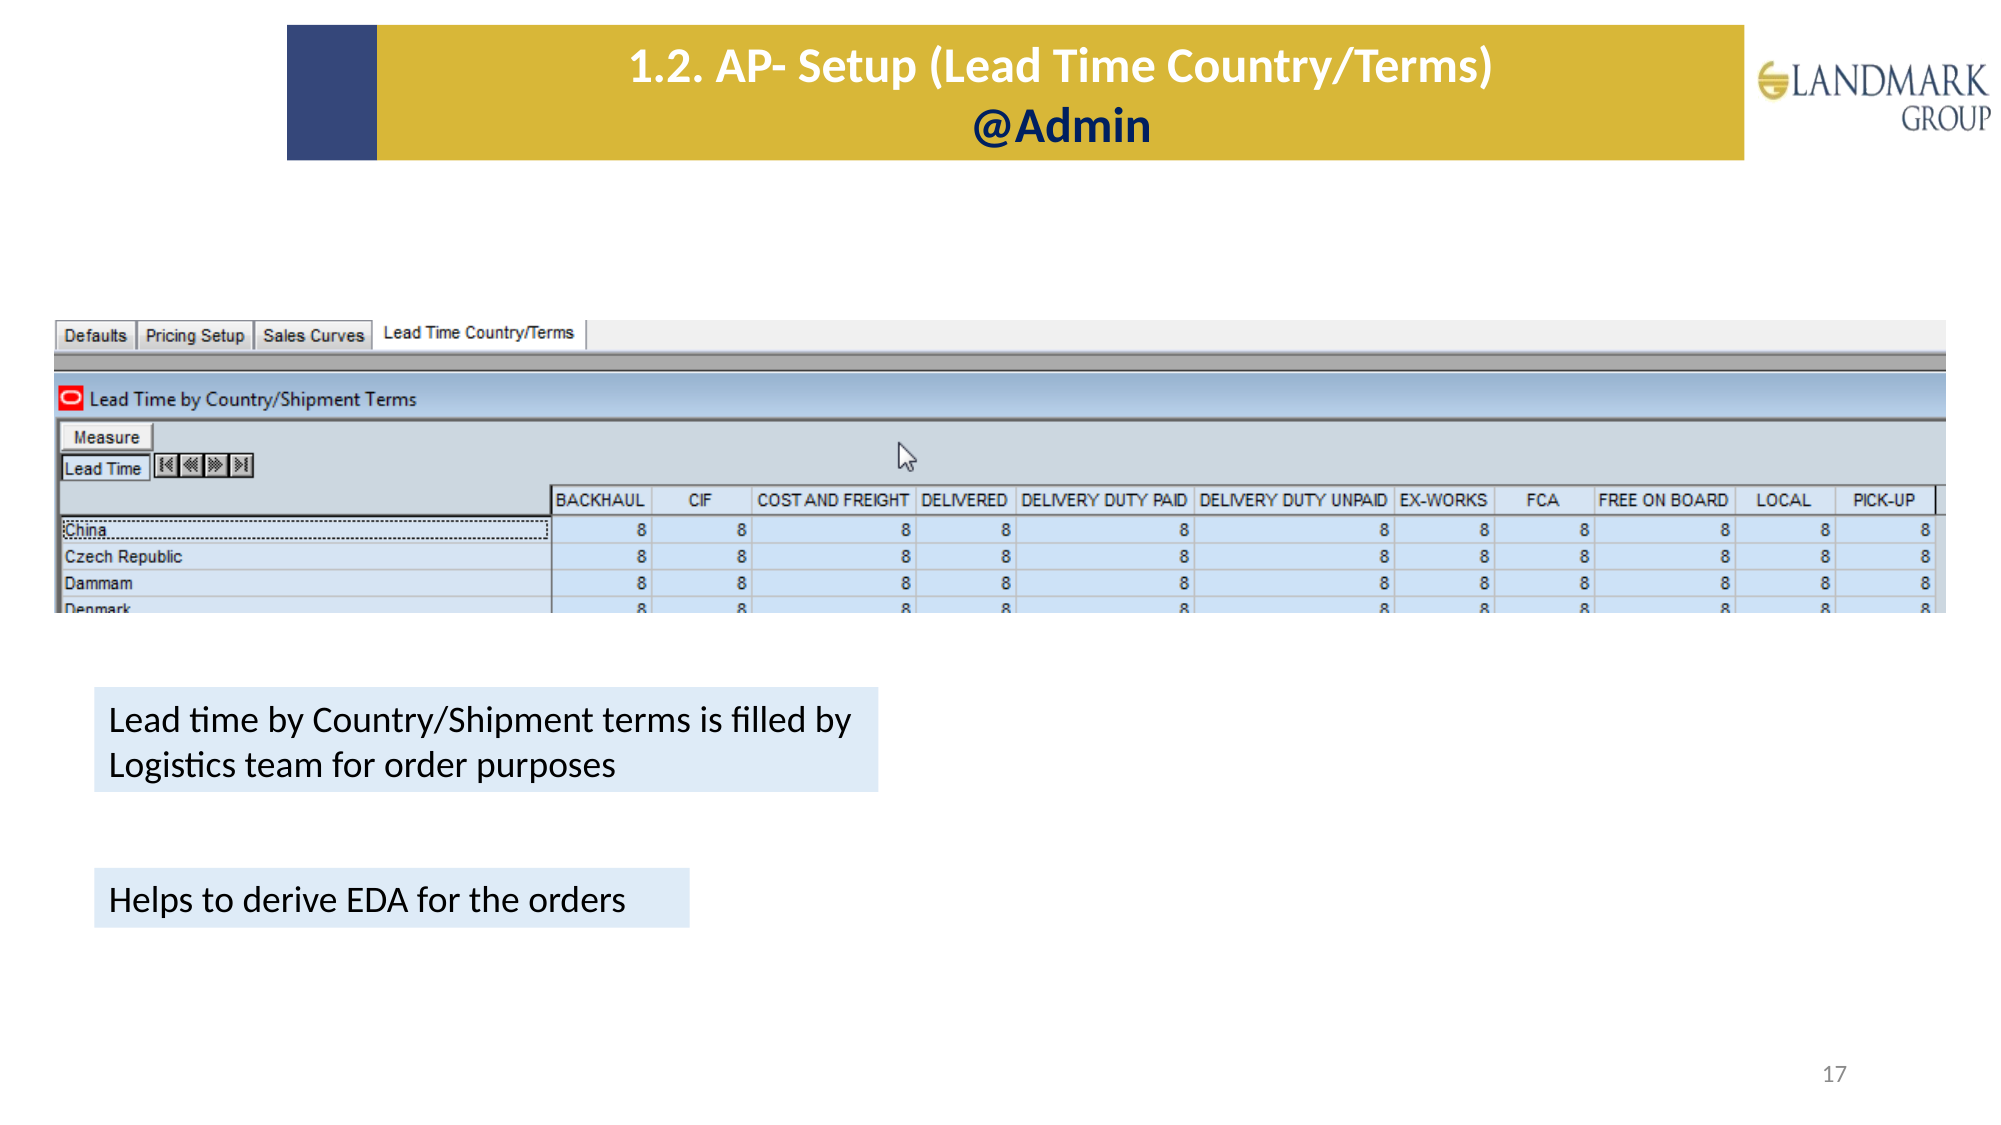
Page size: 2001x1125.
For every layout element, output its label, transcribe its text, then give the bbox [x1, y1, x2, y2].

slide_number 17 [1412, 1042, 1863, 1103]
text_box Lead time by Country/Shipment terms is filled by Logistics team for order purposes [94, 687, 879, 792]
picture [1749, 47, 2000, 140]
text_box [286, 24, 1745, 161]
picture [54, 320, 1946, 613]
text_box Helps to derive EDA for the orders [94, 867, 690, 928]
